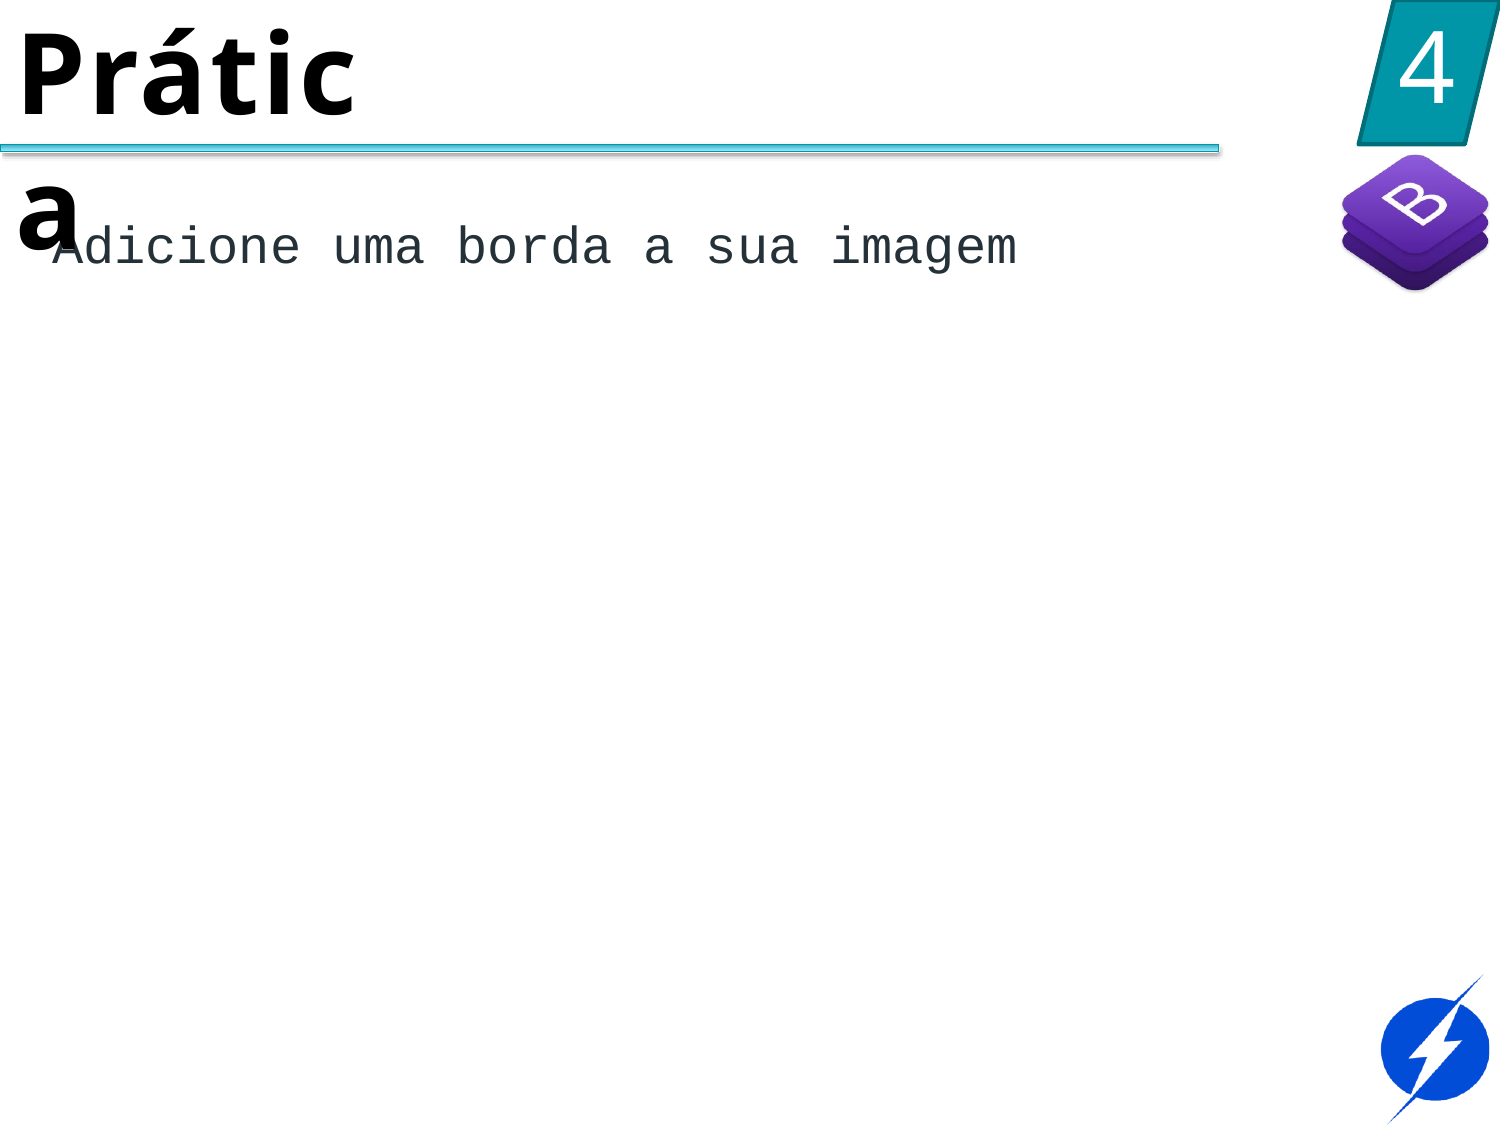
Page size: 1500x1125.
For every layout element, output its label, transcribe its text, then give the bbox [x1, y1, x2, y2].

text_box Prática [12, 170, 399, 273]
text_box Prática [12, 0, 399, 140]
text_box [1339, 153, 1491, 295]
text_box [0, 141, 1226, 162]
text_box Adicione uma borda a sua imagem [49, 209, 1023, 275]
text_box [1356, 0, 1500, 149]
text_box [1380, 973, 1490, 1125]
